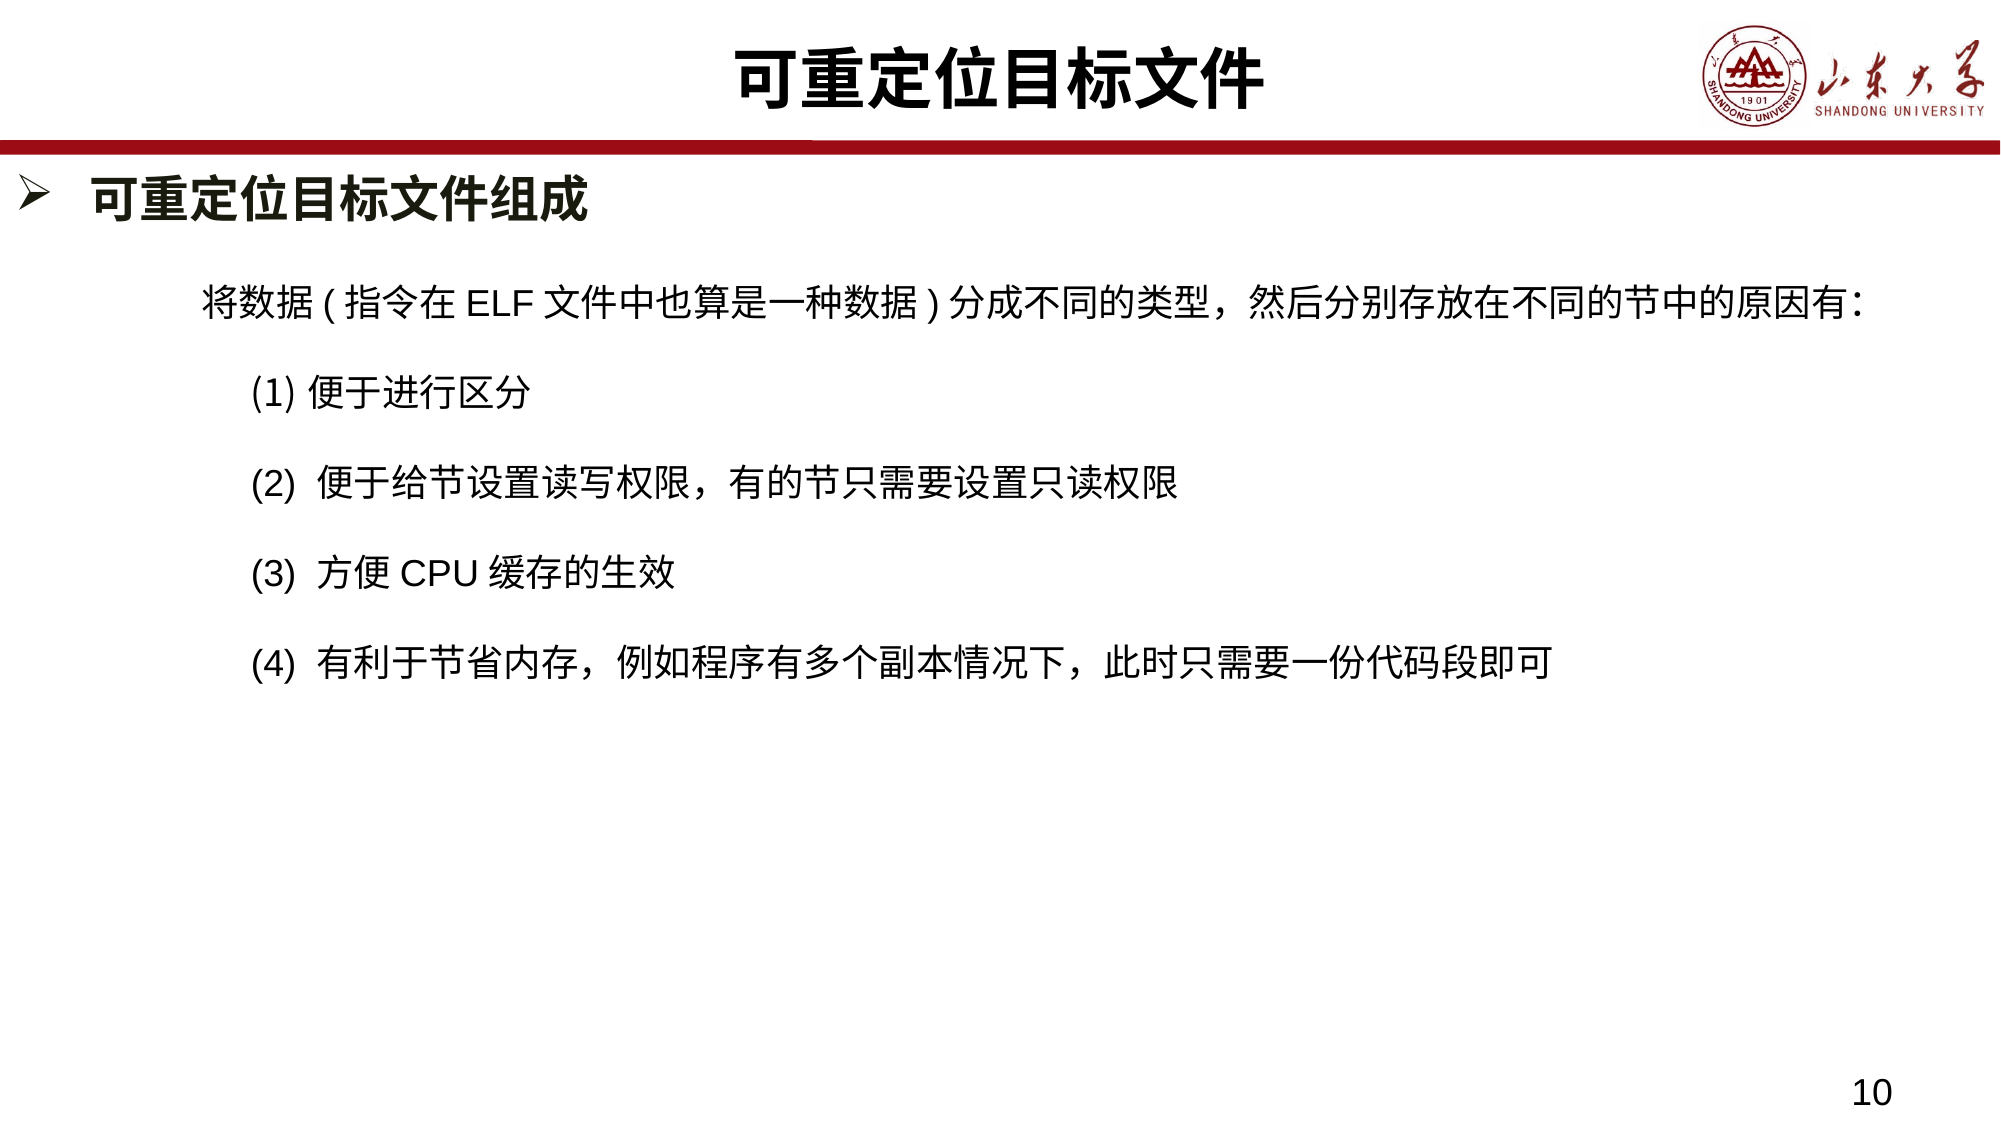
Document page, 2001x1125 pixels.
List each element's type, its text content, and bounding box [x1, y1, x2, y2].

slide_number 10 [1836, 1060, 2000, 1125]
list 可重定位目标文件组成 [0, 164, 957, 1047]
title 可重定位目标文件 [0, 39, 2000, 152]
picture [1698, 21, 1810, 39]
text_box 将数据(指令在ELF文件中也算是一种数据)分成不同的类型，然后分别存放在不同的节中的原因有： 便于进行区分 (2) 便于给节设置读写权限，有的节只需要设置只读权限 (3) 方便CPU缓存的生效 (4) 有利于节省内存，例如程序有多个副本情况下，此时只需要一份代码段即可 [117, 272, 1883, 692]
